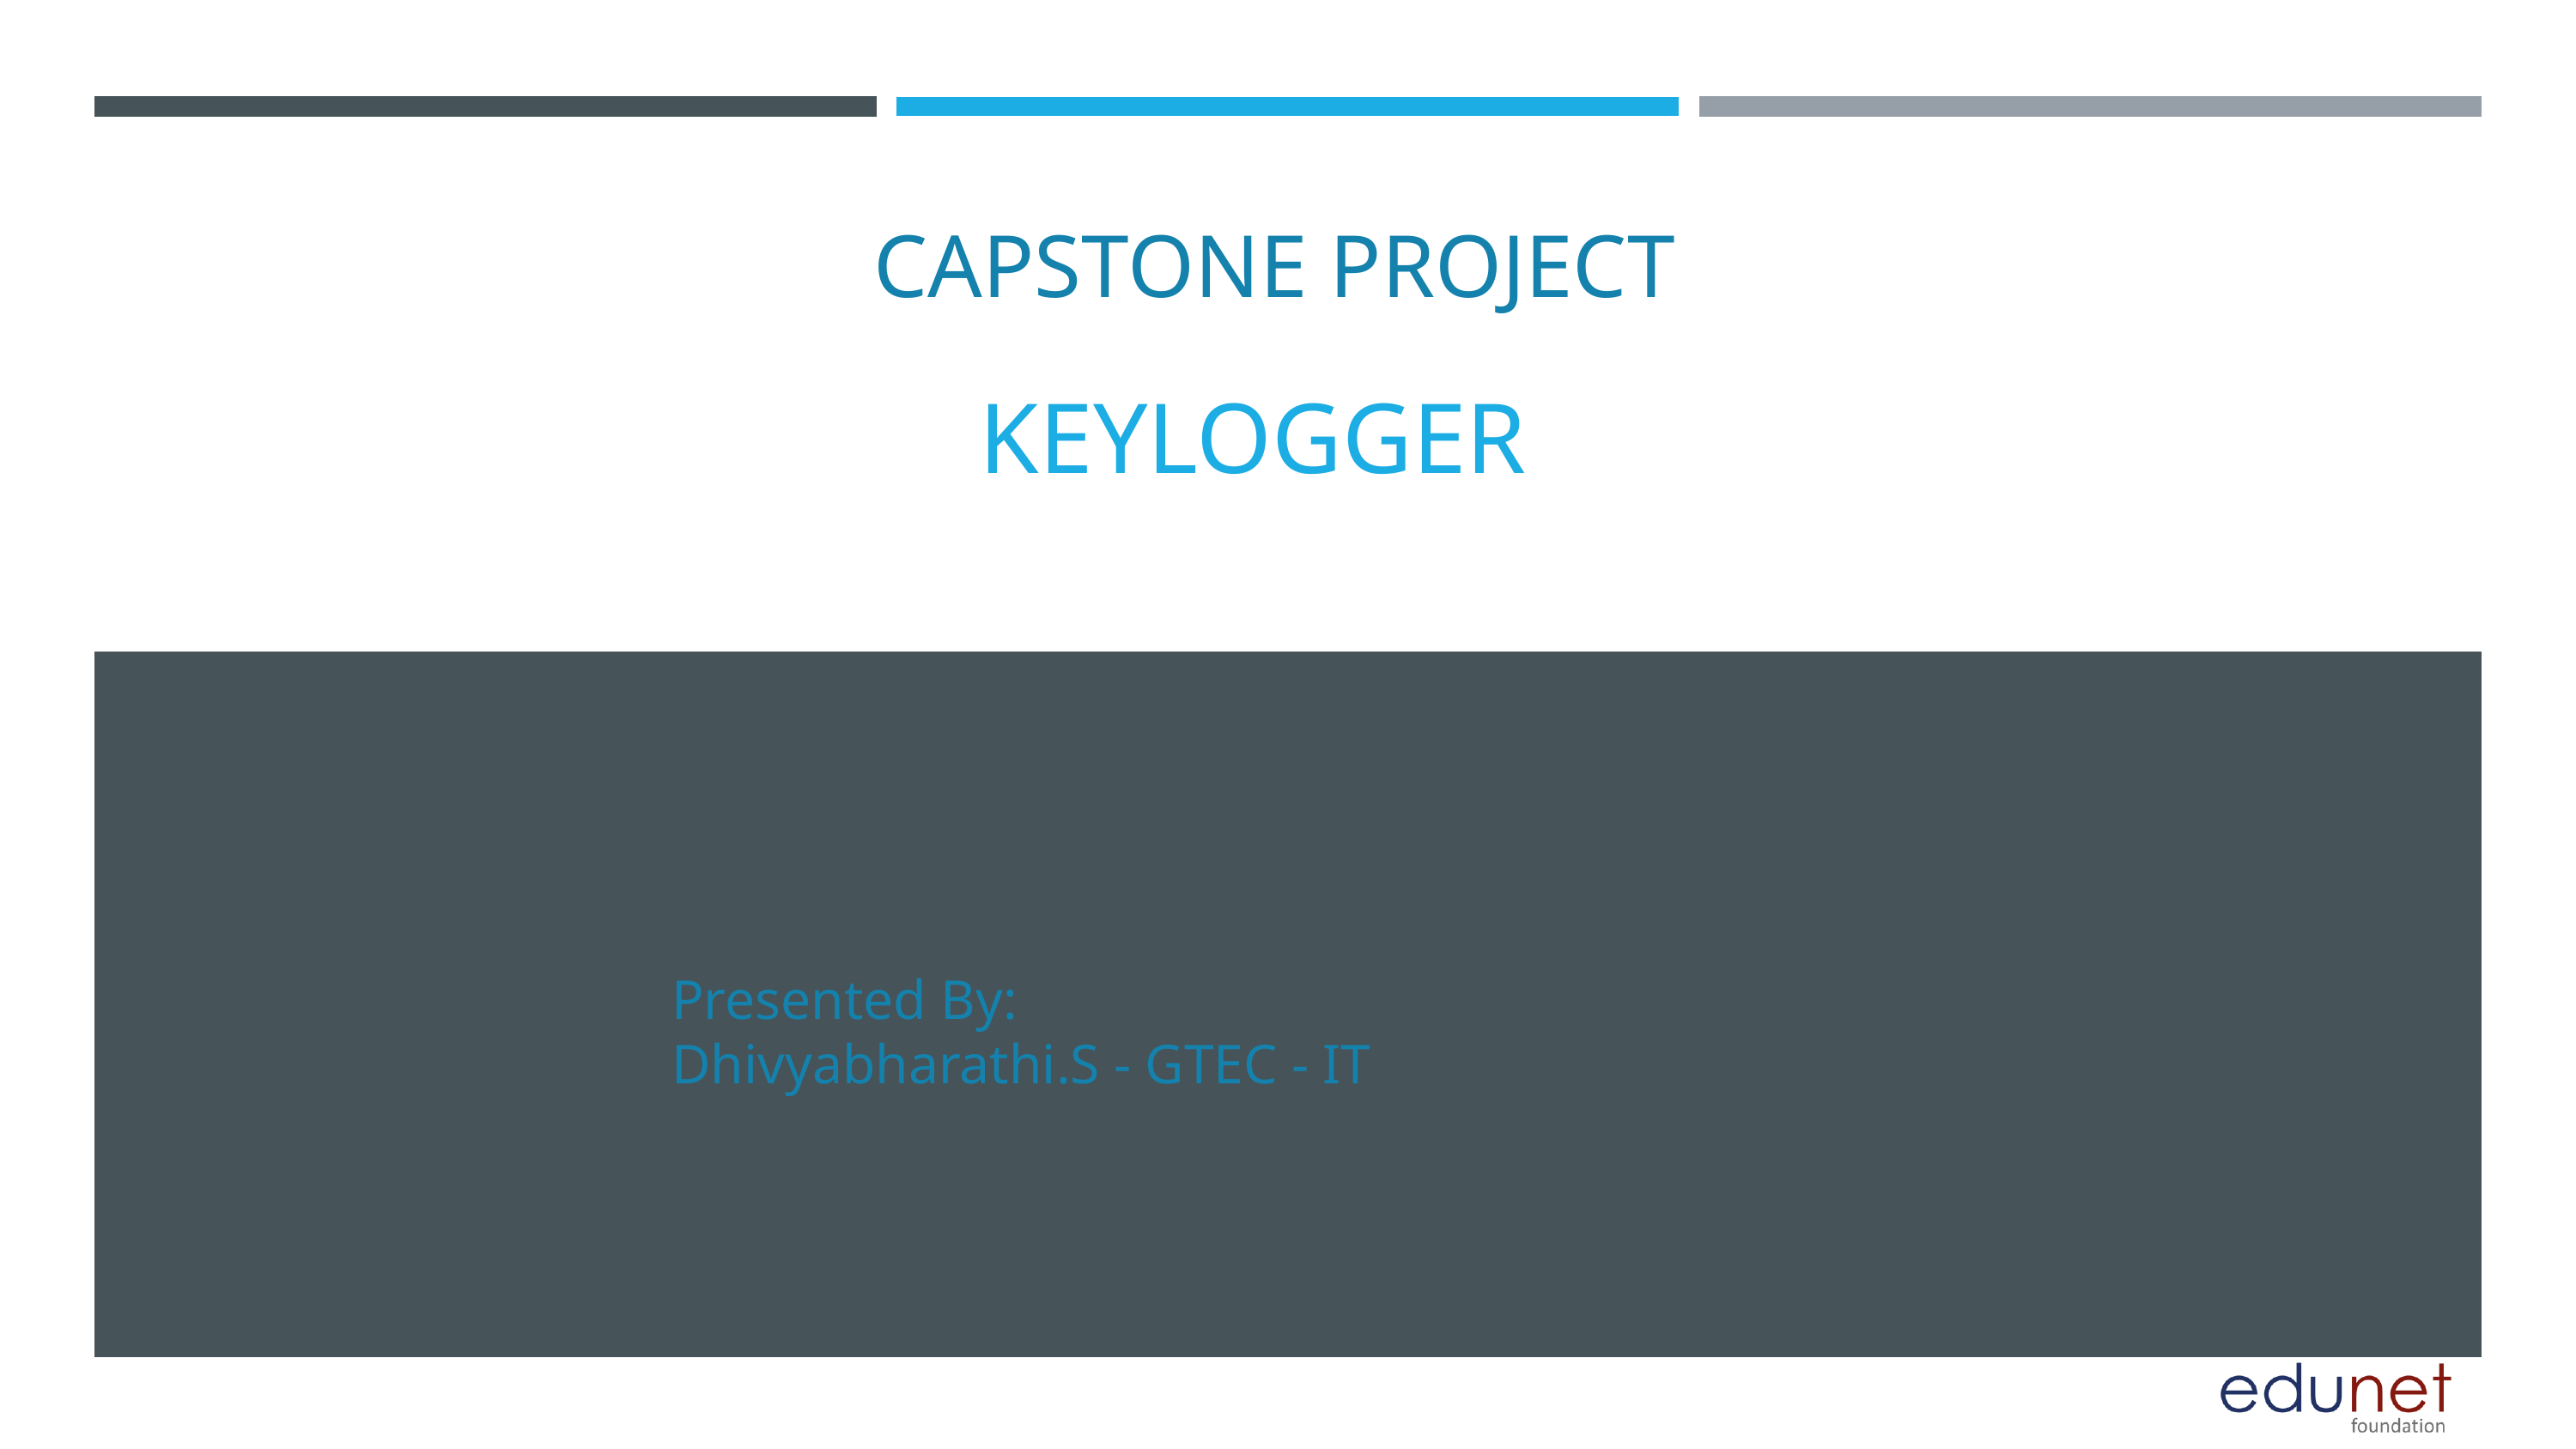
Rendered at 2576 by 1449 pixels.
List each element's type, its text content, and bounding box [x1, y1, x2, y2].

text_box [94, 652, 2482, 1357]
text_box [896, 96, 1680, 117]
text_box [1698, 95, 2482, 118]
text_box KEYLOGGER [300, 376, 2207, 493]
text_box [2215, 1367, 2454, 1437]
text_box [94, 96, 878, 118]
text_box CAPSTONE PROJECT [0, 211, 2576, 315]
